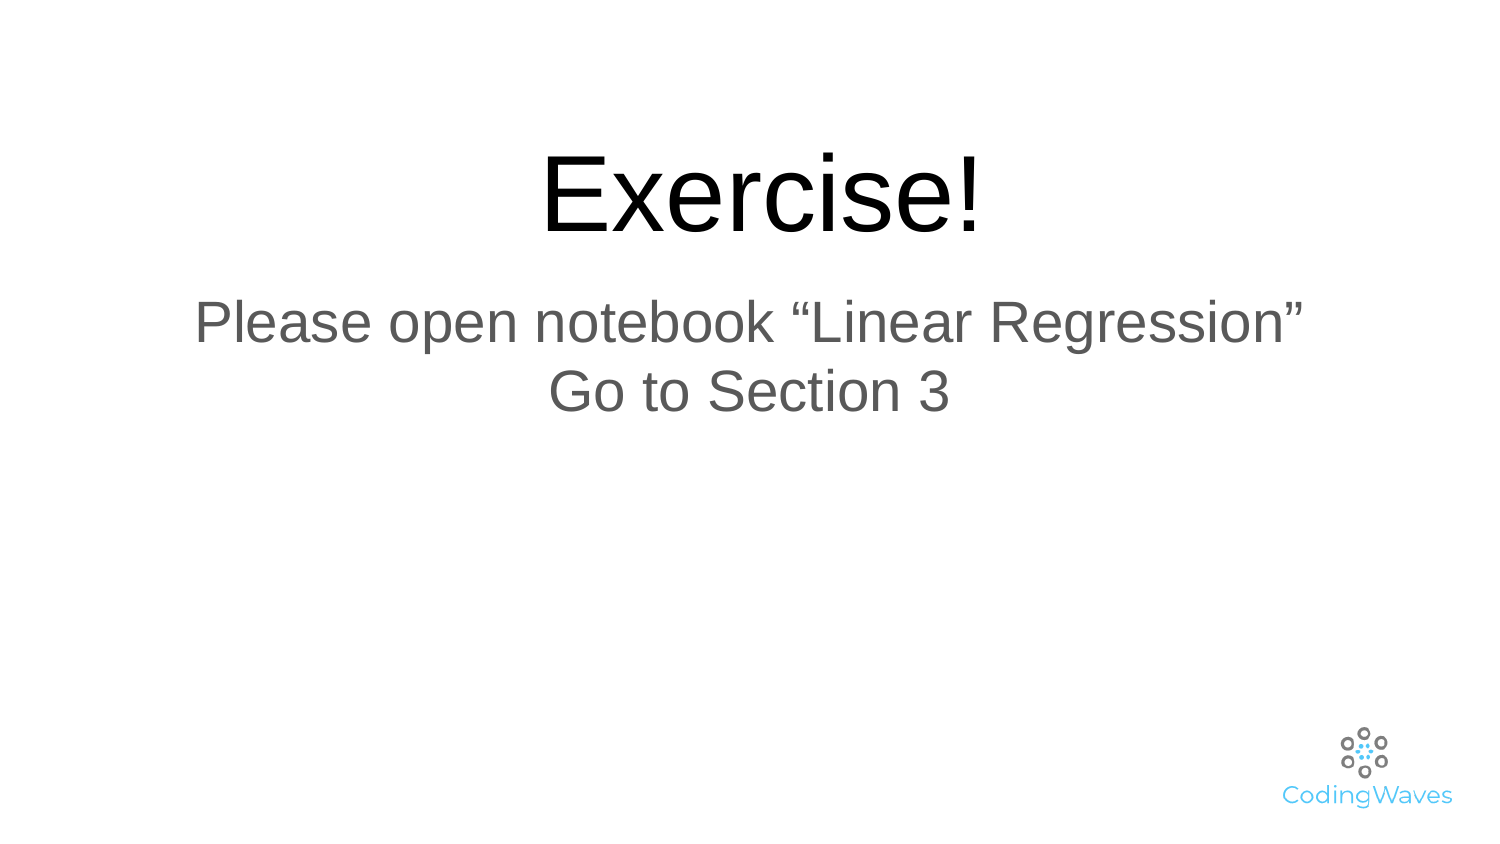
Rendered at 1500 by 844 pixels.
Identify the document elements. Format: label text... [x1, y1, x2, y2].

title Exercise! [63, 124, 1462, 269]
picture [1277, 719, 1461, 814]
subtitle Please open notebook “Linear Regression” Go to Section 3 [51, 268, 1449, 399]
